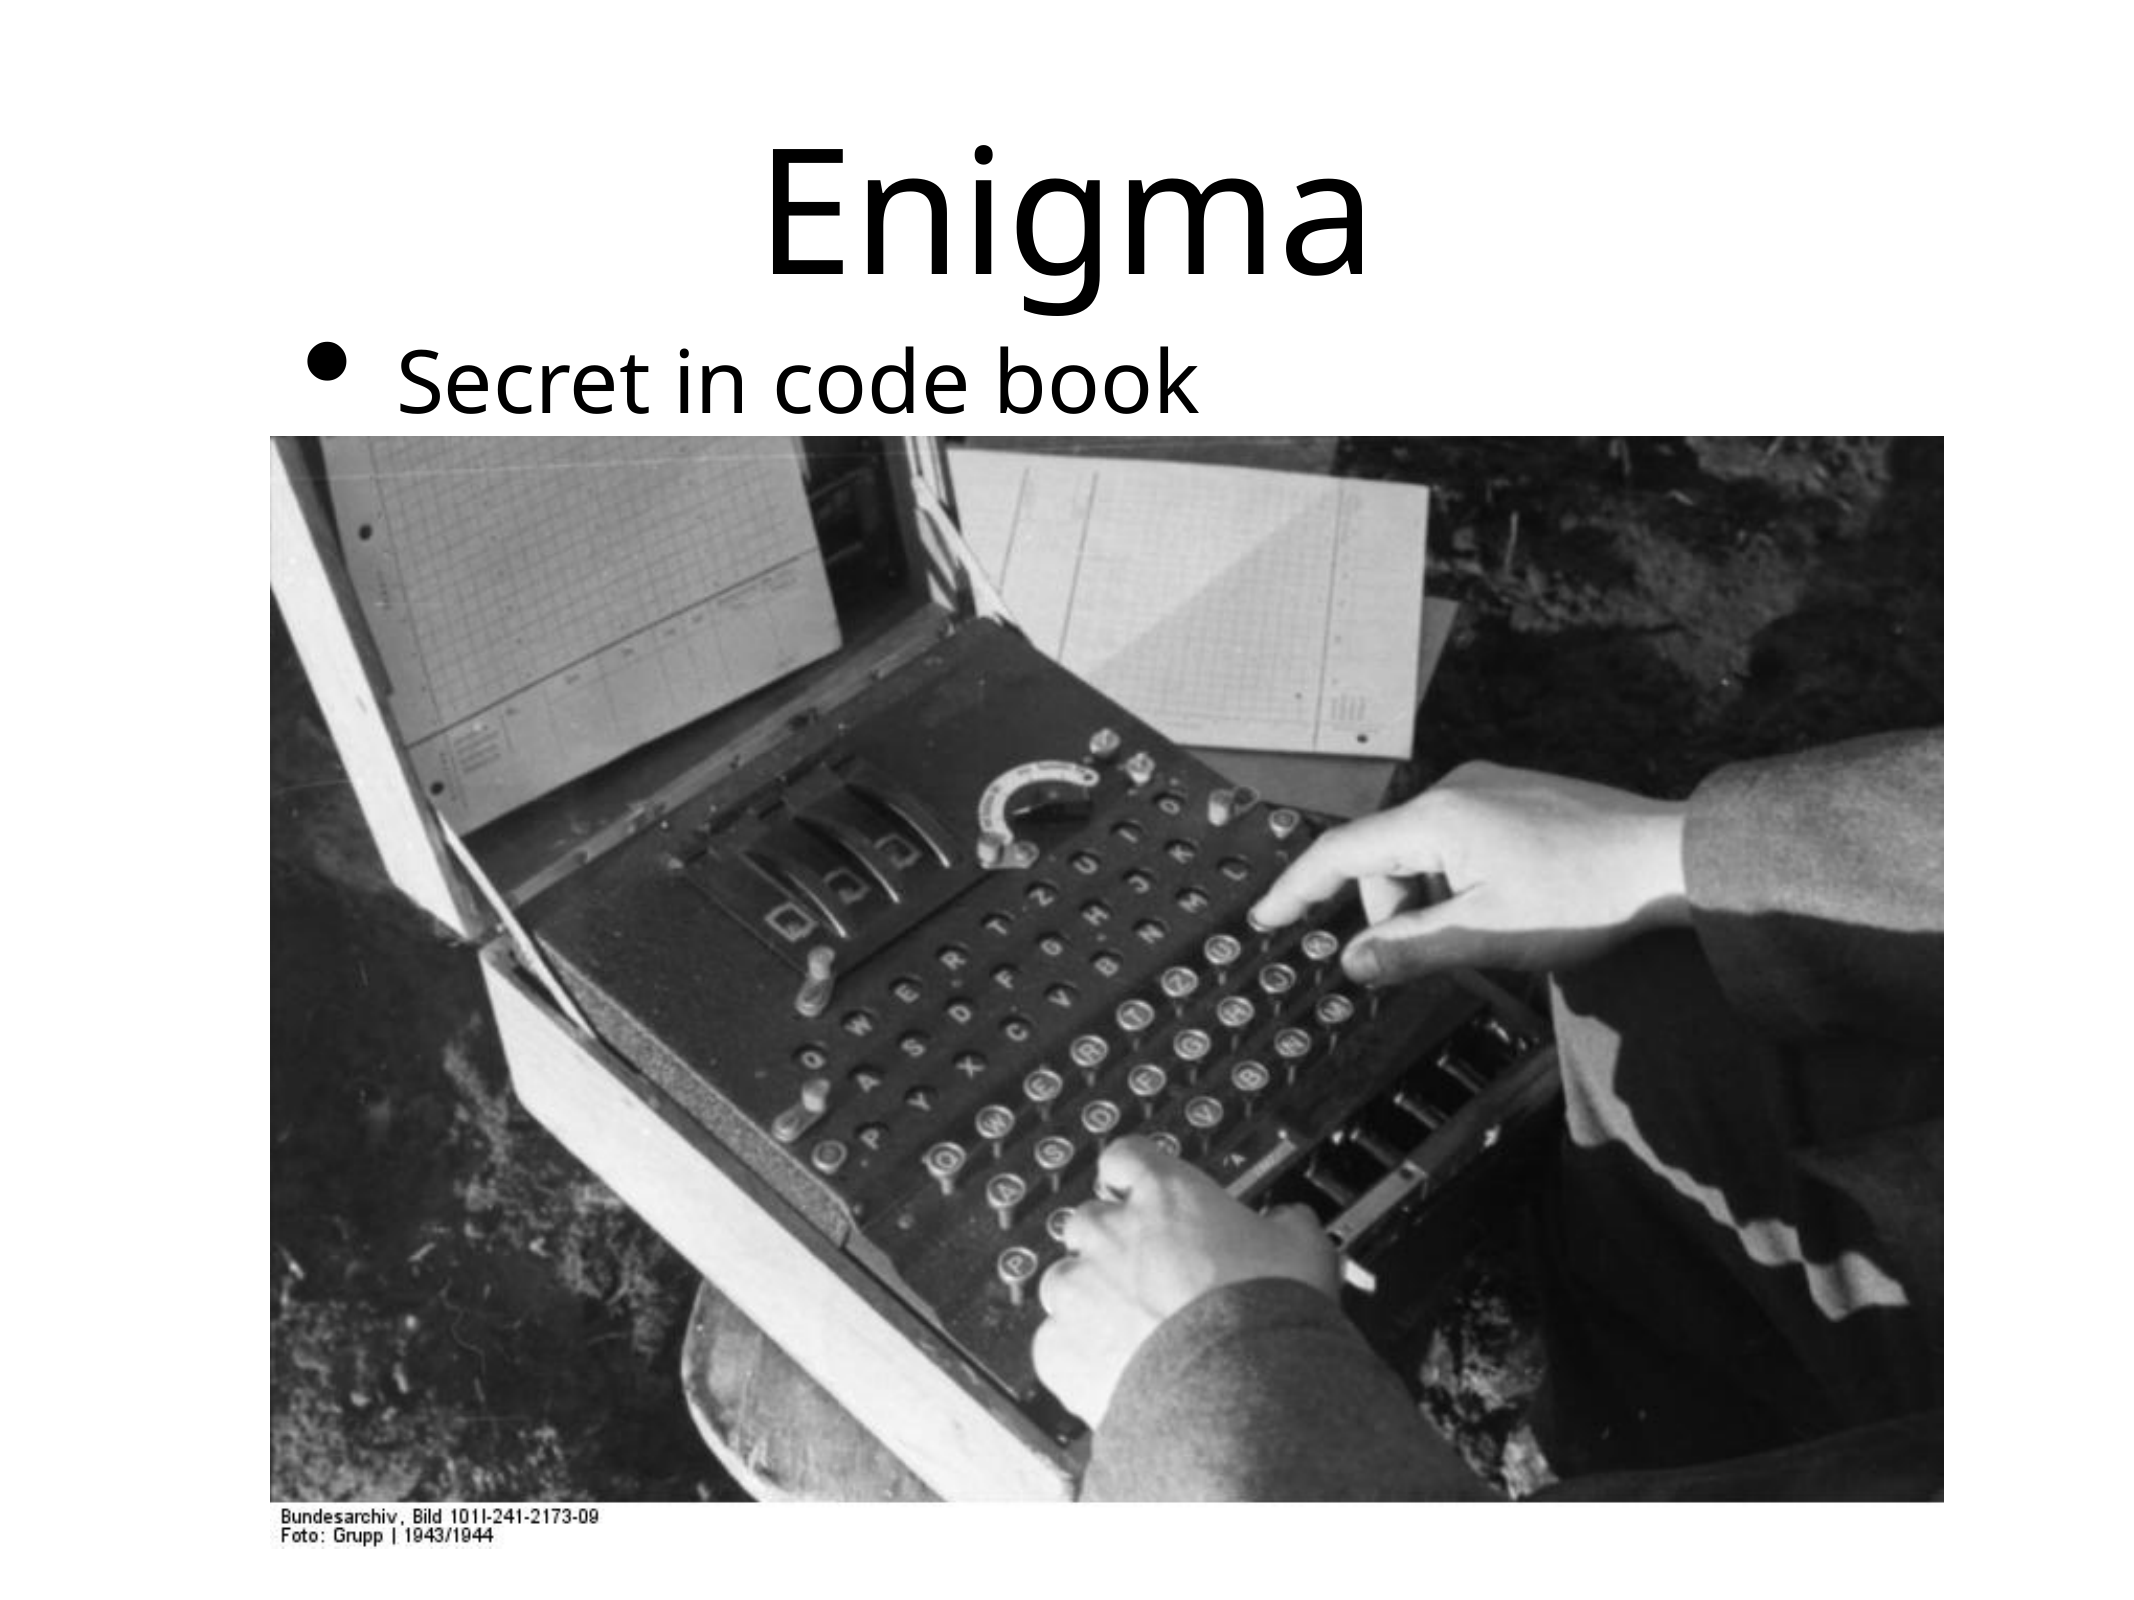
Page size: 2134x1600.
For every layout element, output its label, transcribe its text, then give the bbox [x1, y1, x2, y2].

title Enigma [207, 3, 1926, 405]
list Secret in code book [168, 297, 1451, 460]
picture [270, 436, 1944, 1550]
